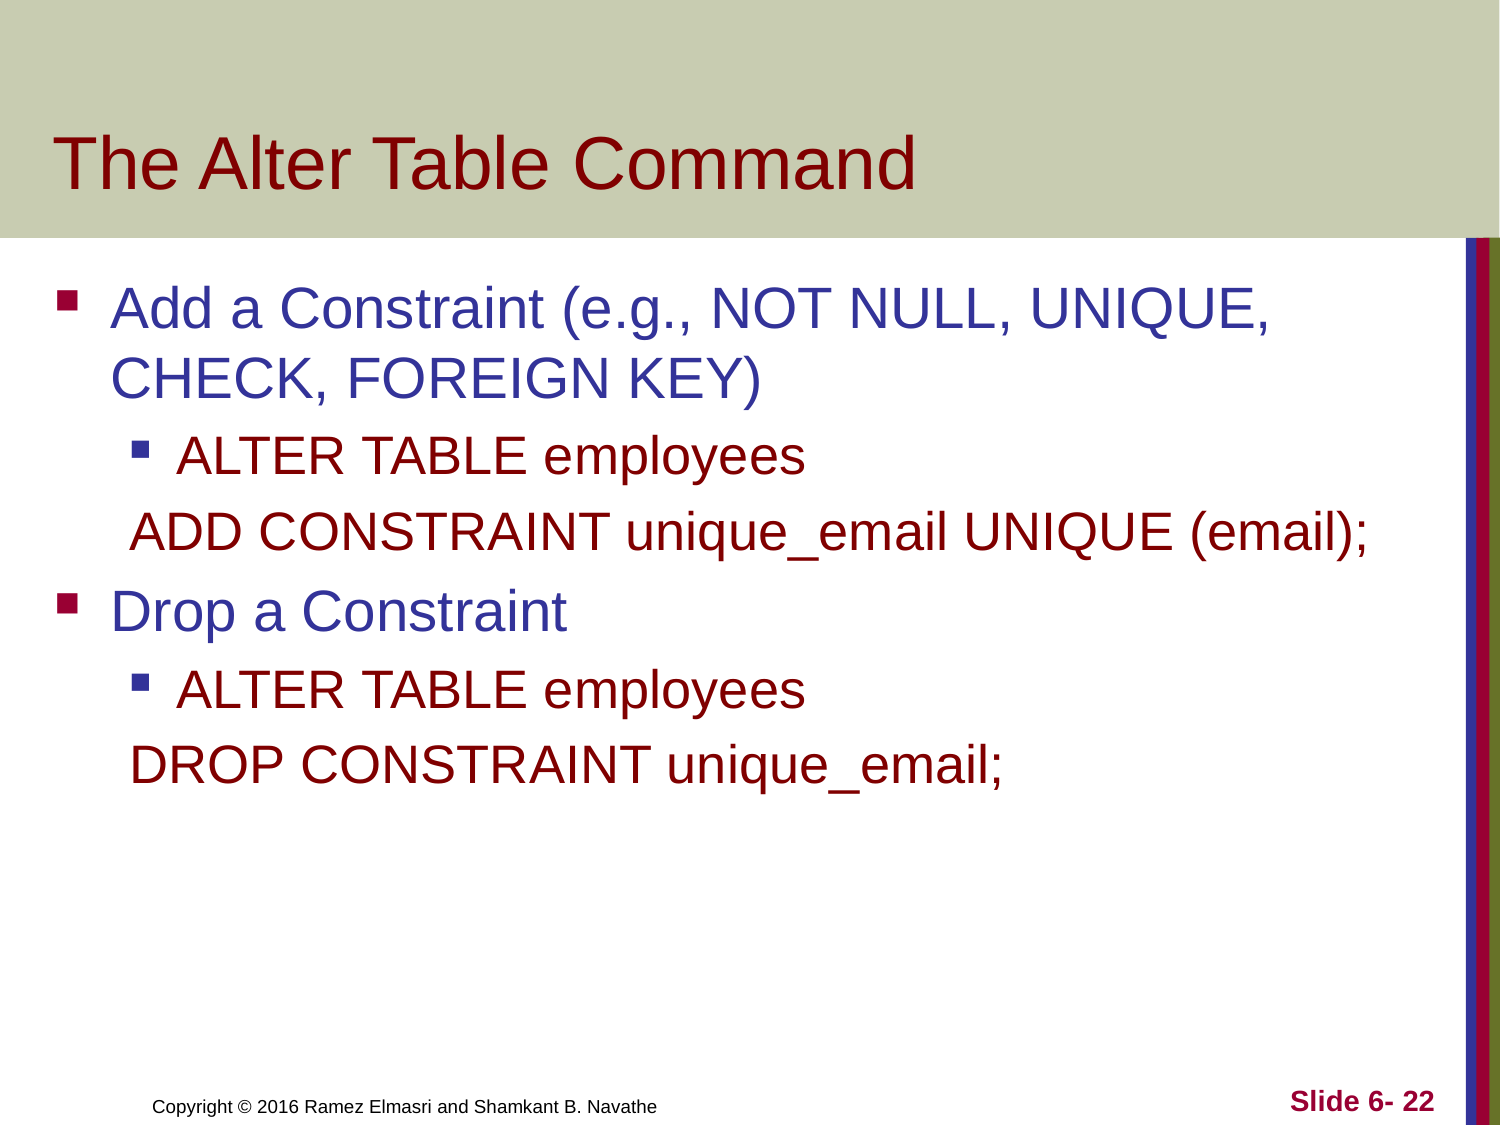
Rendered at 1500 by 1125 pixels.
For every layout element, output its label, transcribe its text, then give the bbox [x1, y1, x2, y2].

slide_number Slide 6- 22 [1137, 1049, 1451, 1125]
title The Alter Table Command [37, 49, 1317, 213]
list Add a Constraint (e.g., NOT NULL, UNIQUE, CHECK, FOREIGN KEY) ALTER TABLE employees ADD CONSTRAINT unique_email UNIQUE (email); Drop a Constraint ALTER TABLE employees DROP CONSTRAINT unique_email; [39, 262, 1400, 1013]
